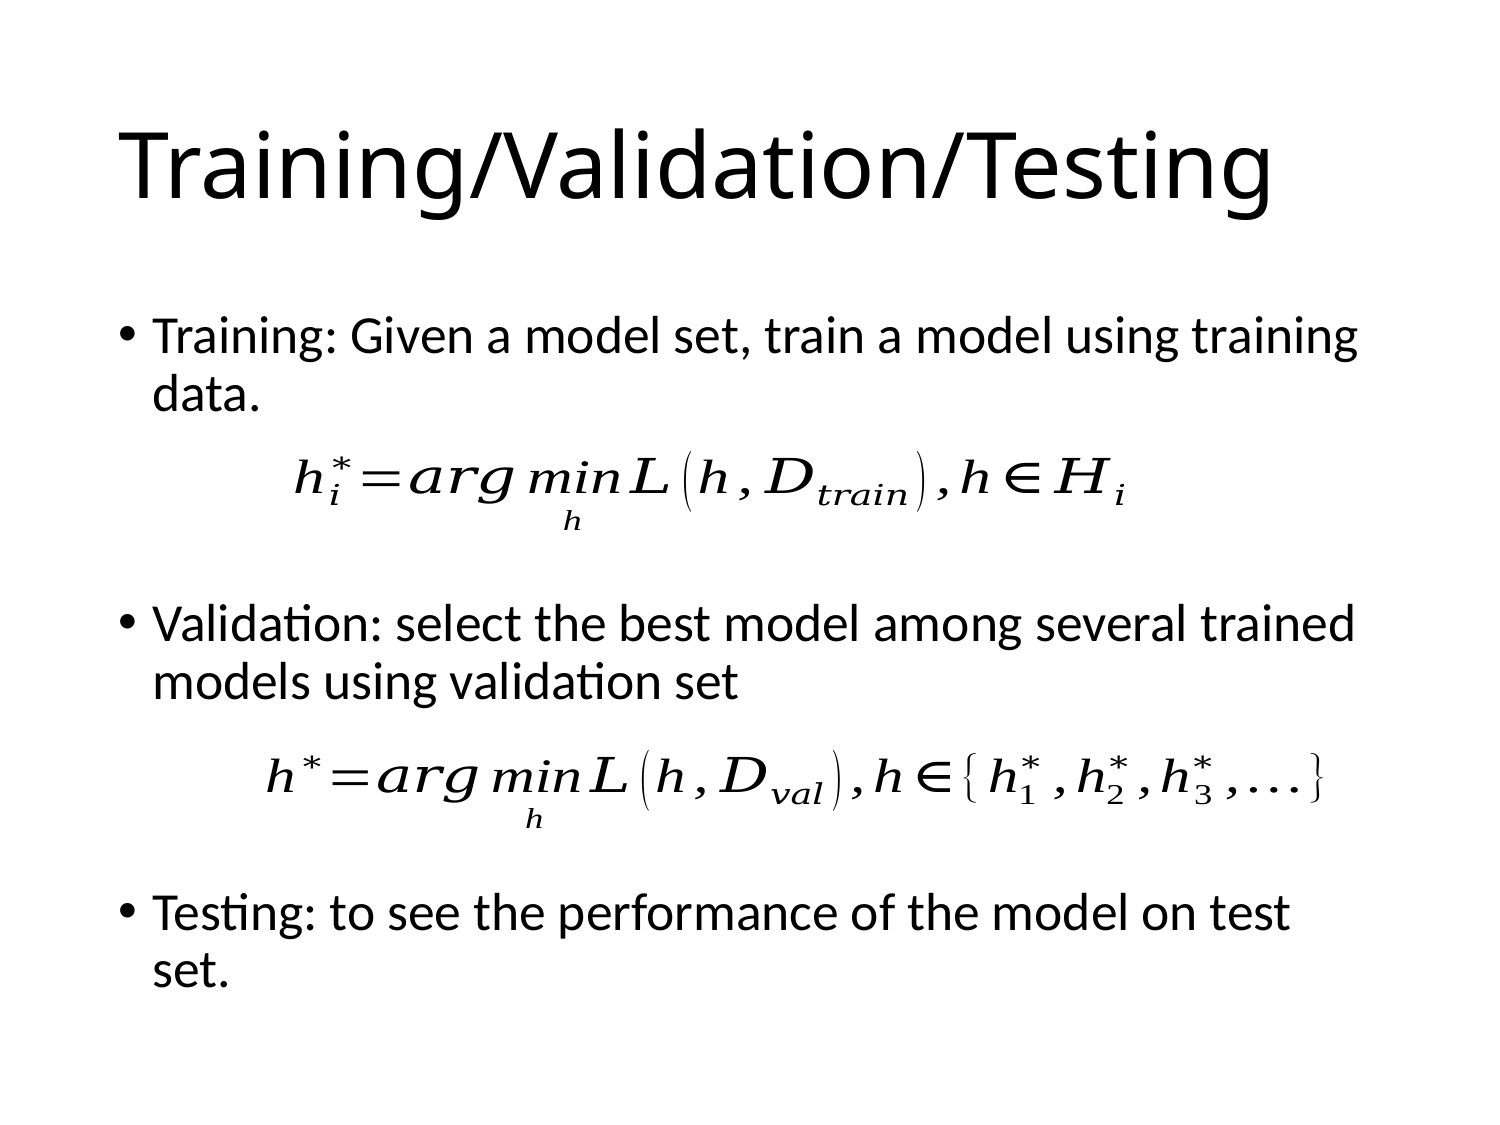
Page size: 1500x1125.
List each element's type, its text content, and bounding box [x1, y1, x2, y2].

title Training/Validation/Testing [103, 59, 1397, 278]
list Training: Given a model set, train a model using training data. Validation: select the best model among several trained models using validation set Testing: to see the performance of the model on test set. [103, 299, 1397, 1014]
